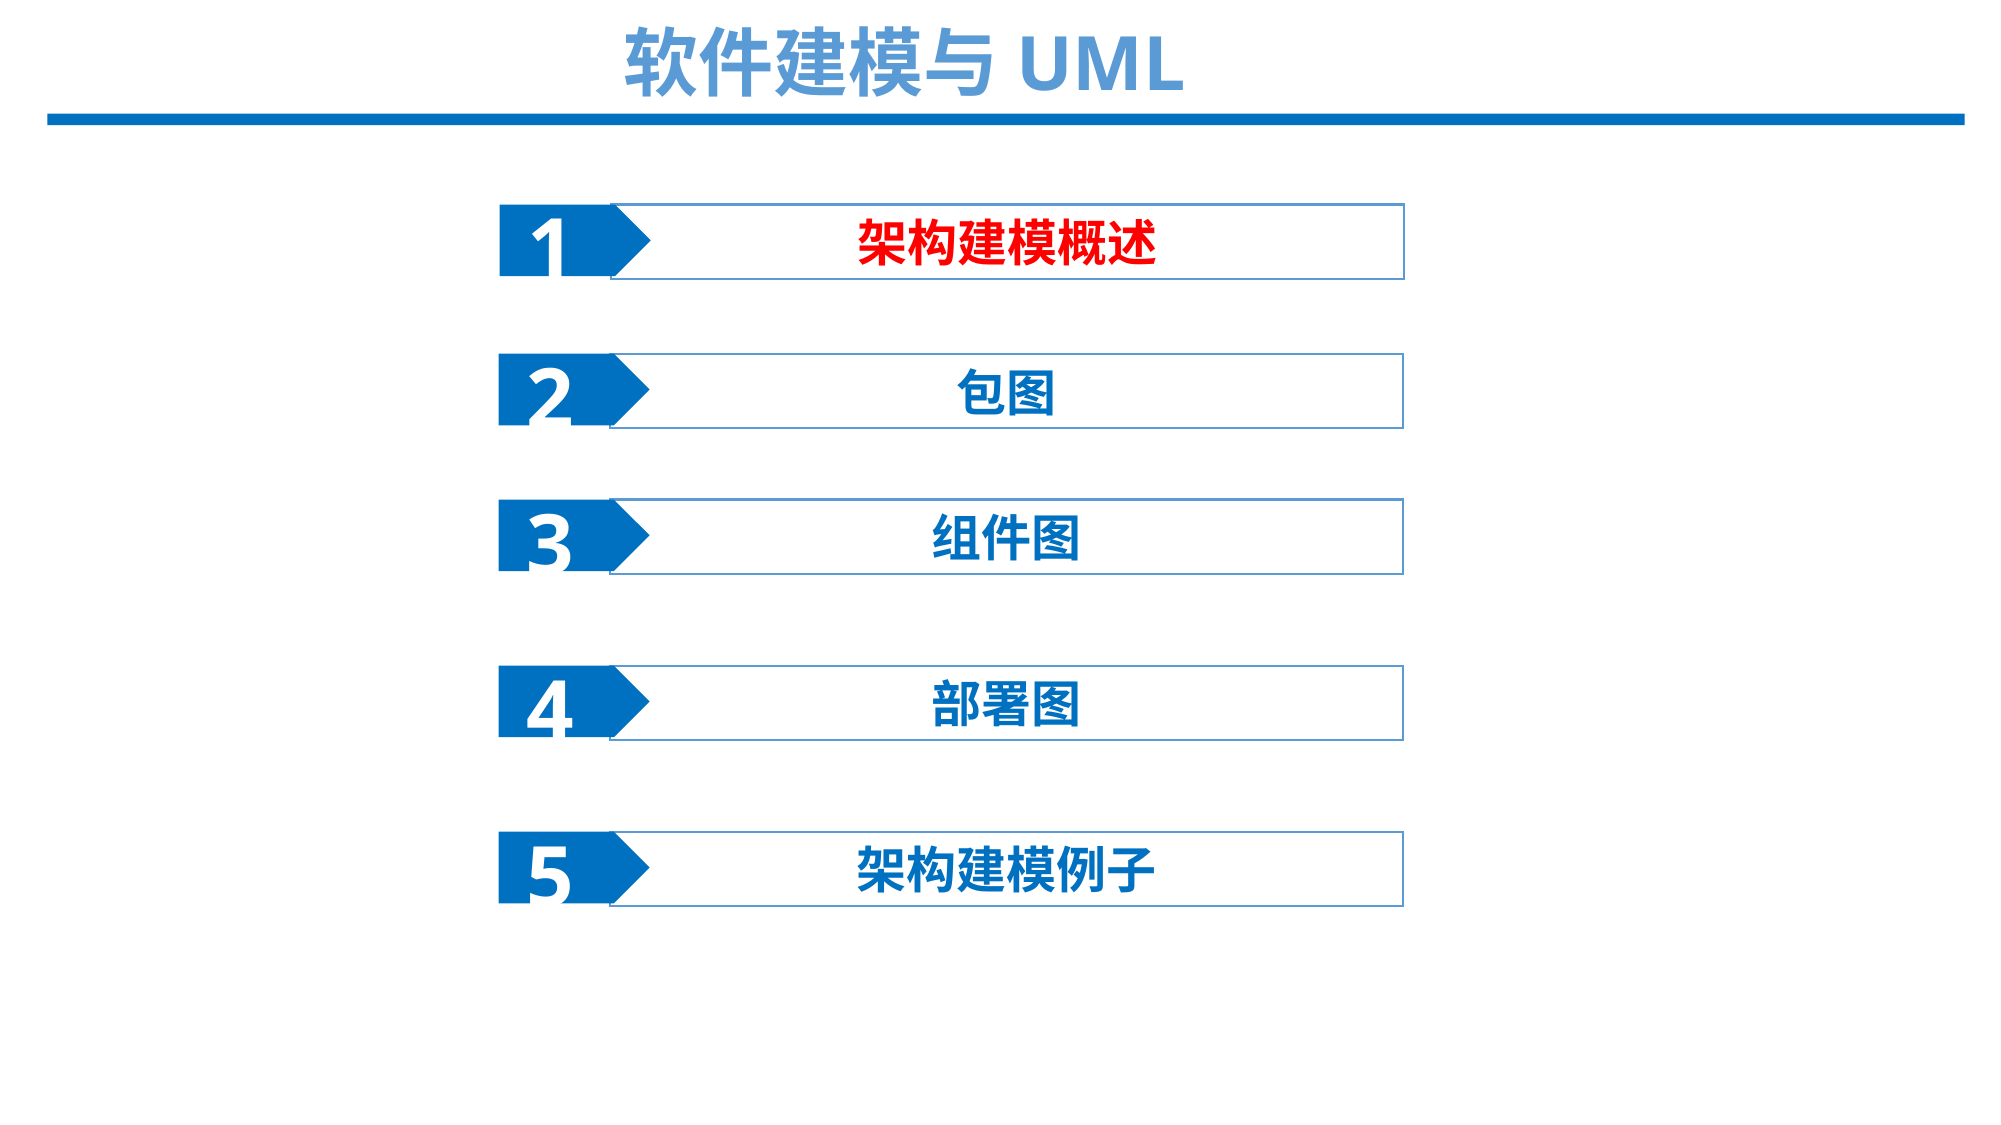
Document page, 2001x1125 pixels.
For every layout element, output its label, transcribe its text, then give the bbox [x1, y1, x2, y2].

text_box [498, 815, 650, 931]
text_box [499, 188, 651, 304]
text_box 部署图 [650, 665, 1404, 741]
text_box 架构建模概述 [651, 203, 1405, 280]
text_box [498, 649, 650, 765]
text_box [498, 483, 650, 599]
text_box 包图 [650, 353, 1404, 429]
text_box 架构建模例子 [650, 831, 1404, 907]
text_box 软件建模与UML [608, 7, 1201, 113]
text_box 组件图 [650, 498, 1404, 575]
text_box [498, 337, 650, 453]
